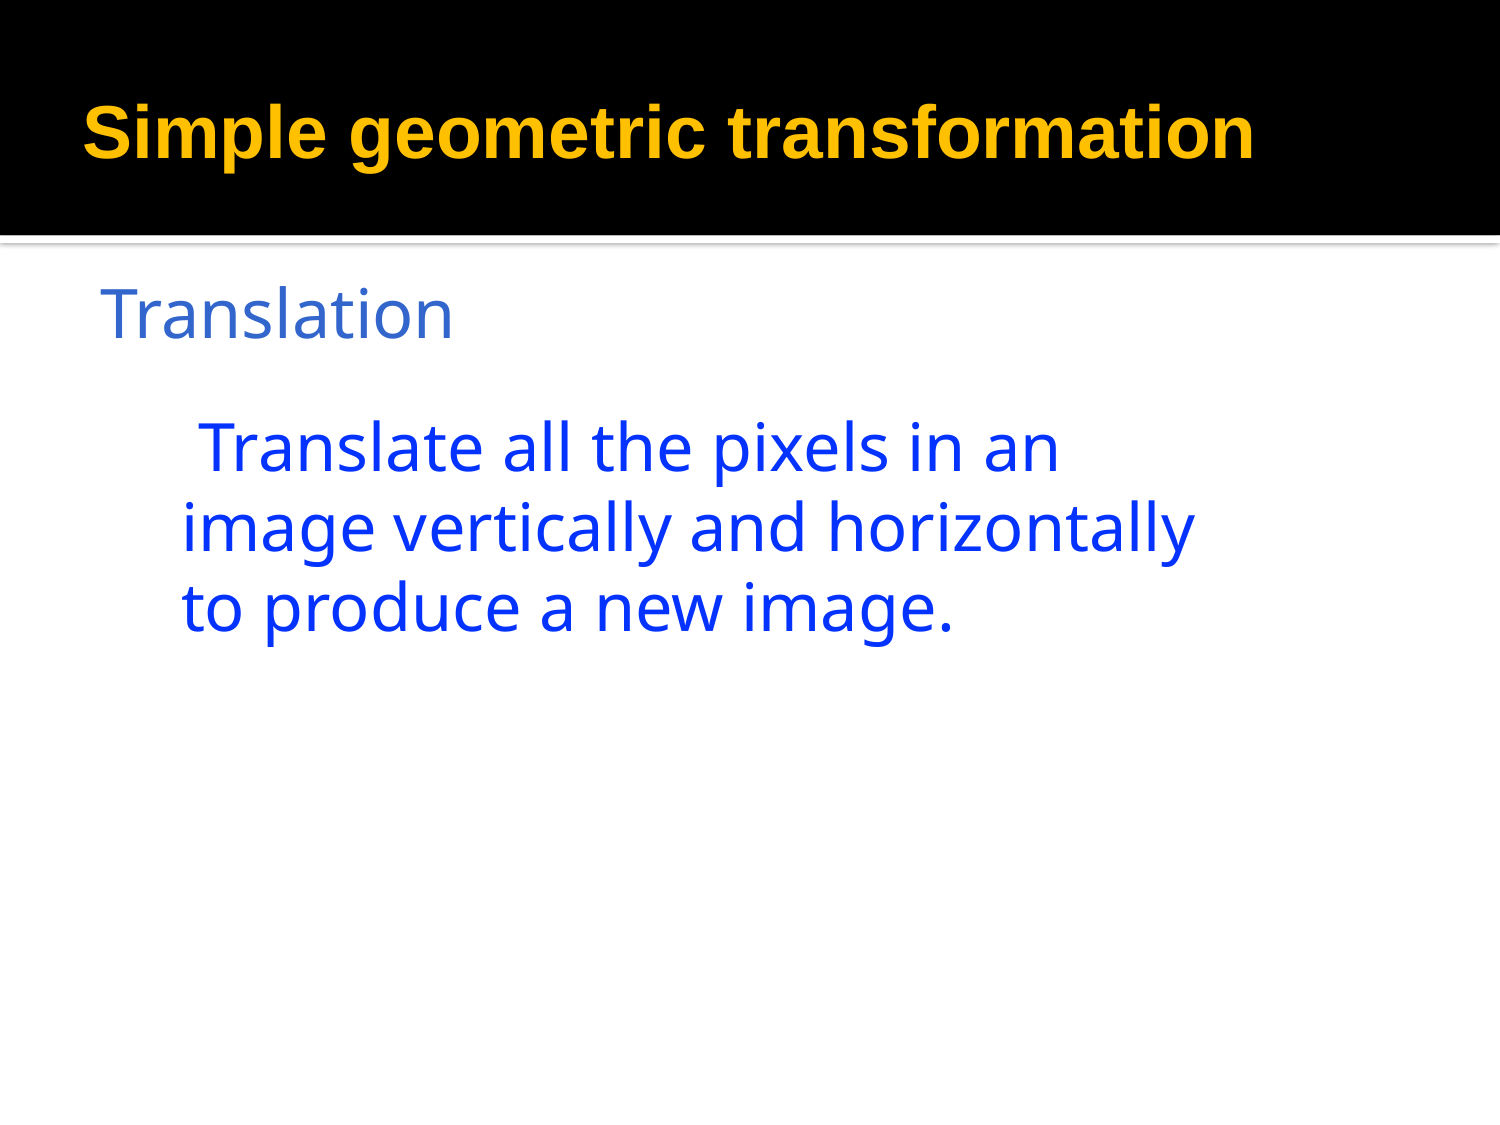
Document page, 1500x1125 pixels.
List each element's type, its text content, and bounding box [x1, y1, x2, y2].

text_box Translate all the pixels in an image vertically and horizontally to produce a new image. [173, 397, 1268, 652]
title Simple geometric transformation [74, 24, 1426, 232]
list Translation [74, 261, 1446, 361]
